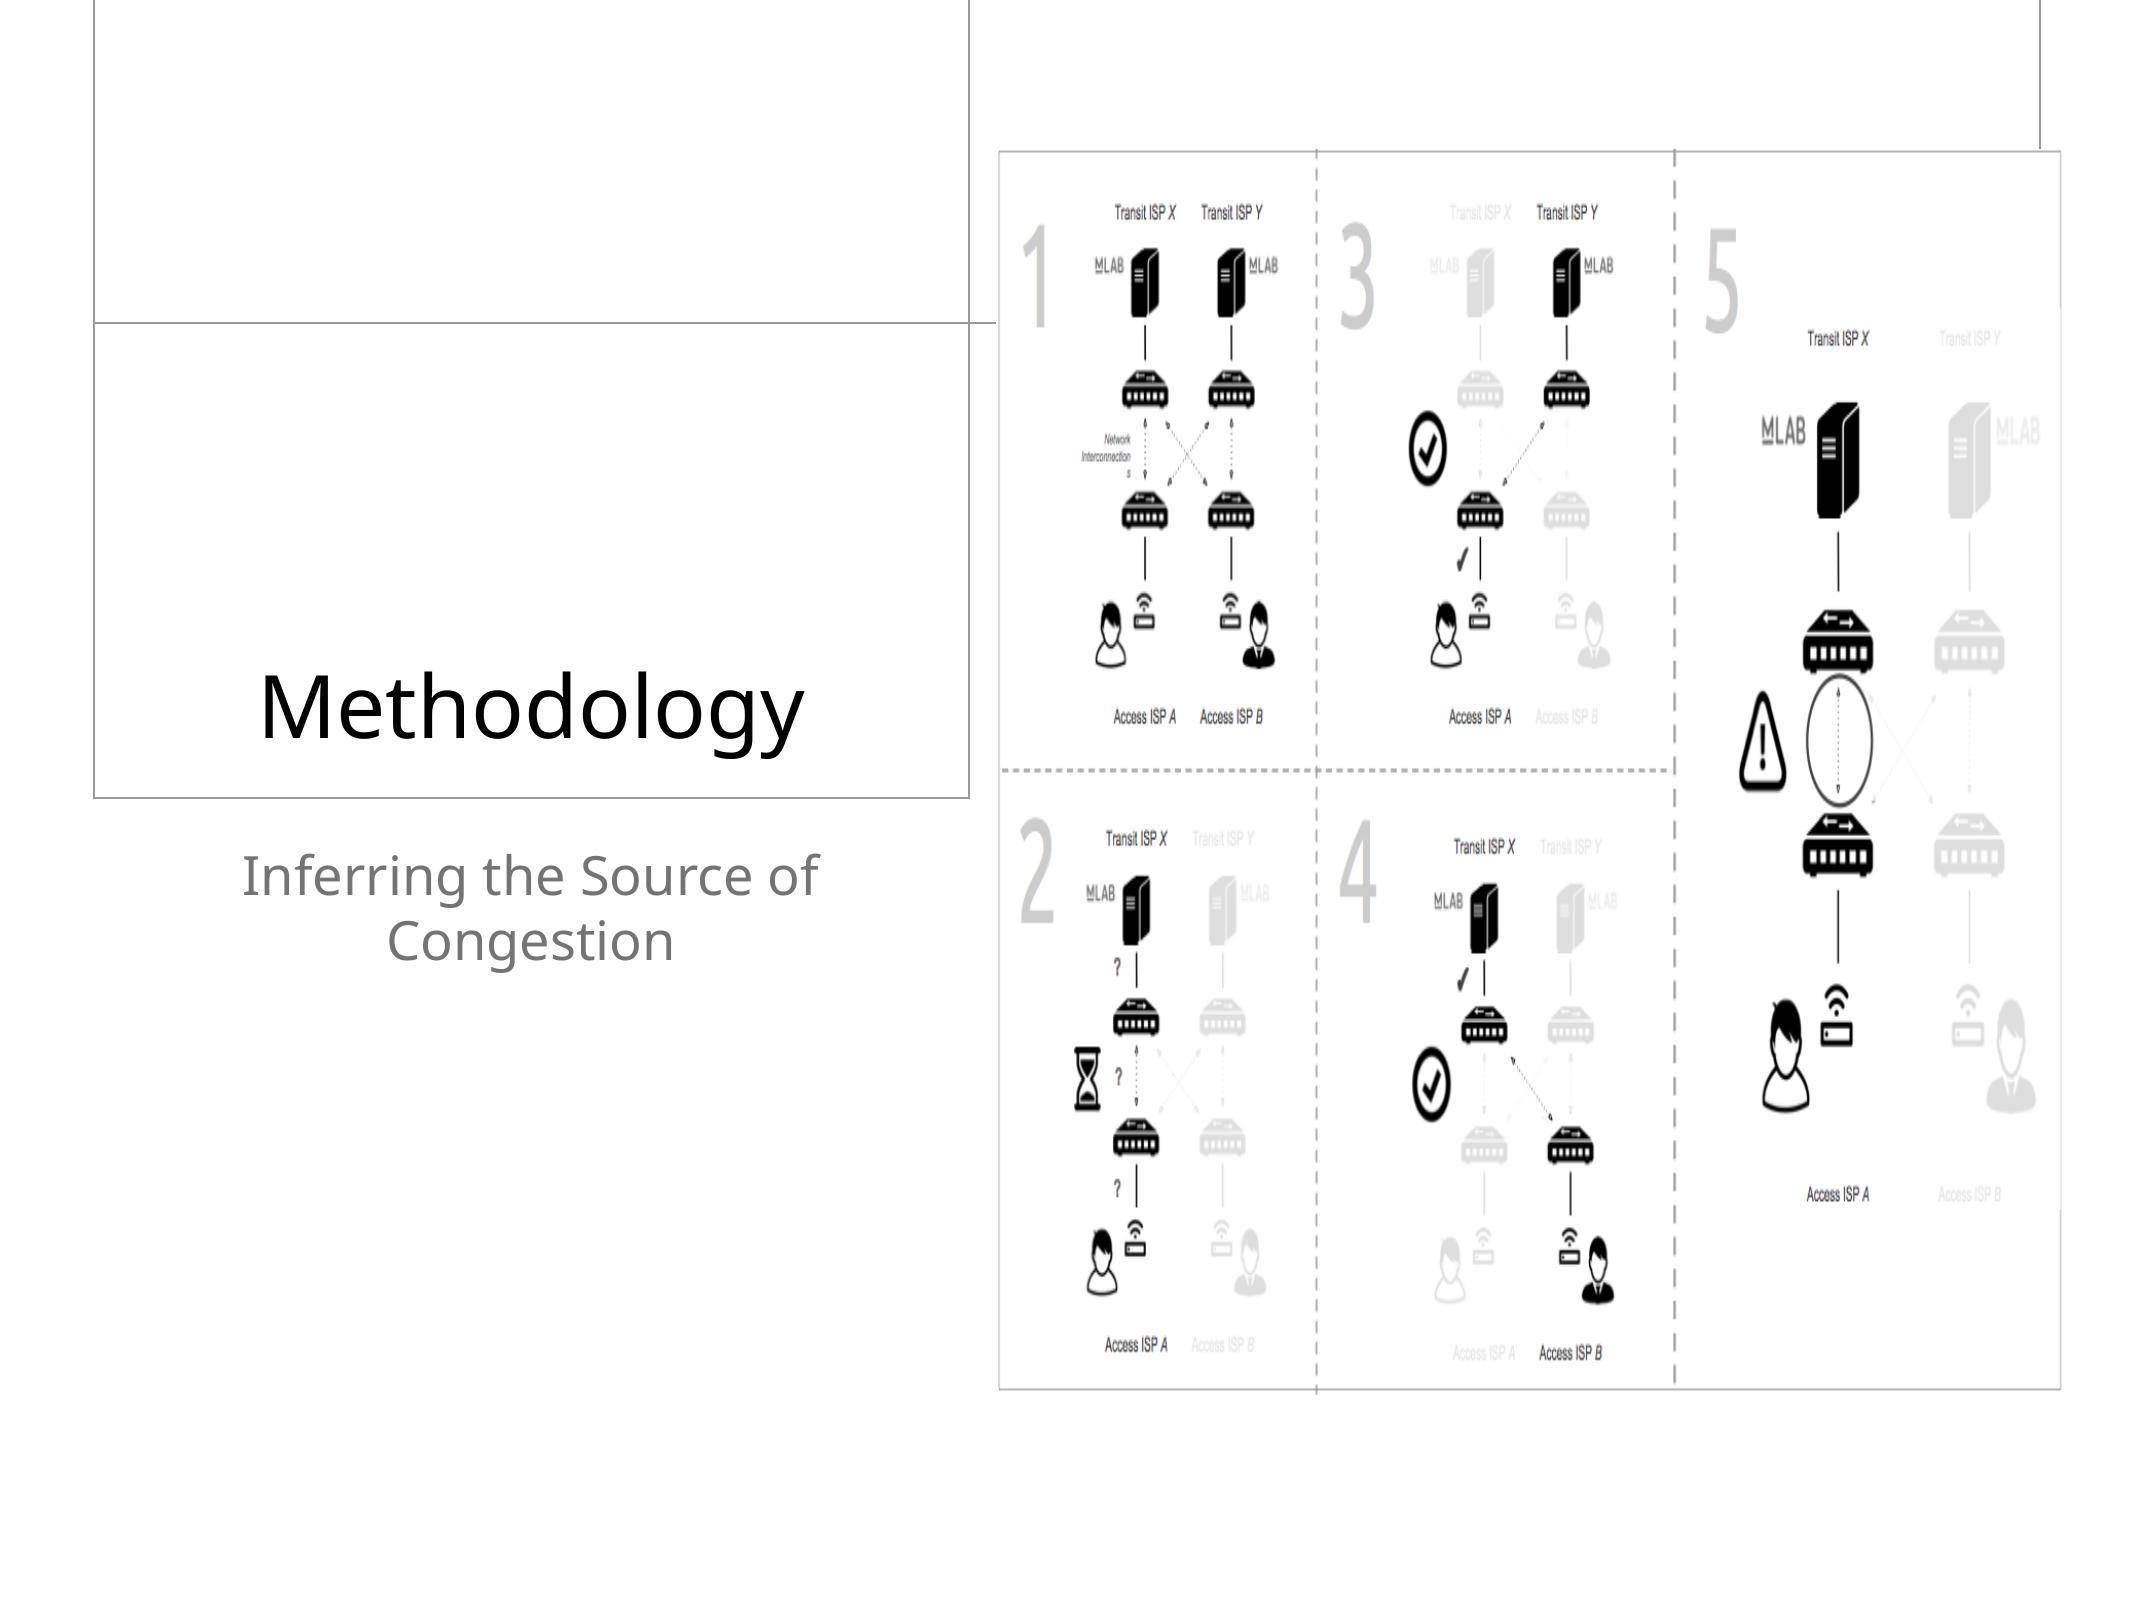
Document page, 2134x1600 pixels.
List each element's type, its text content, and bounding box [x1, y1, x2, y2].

text_box Methodology [93, 235, 969, 756]
picture [995, 149, 2071, 1396]
text_box Inferring the Source of Congestion [93, 841, 969, 1363]
